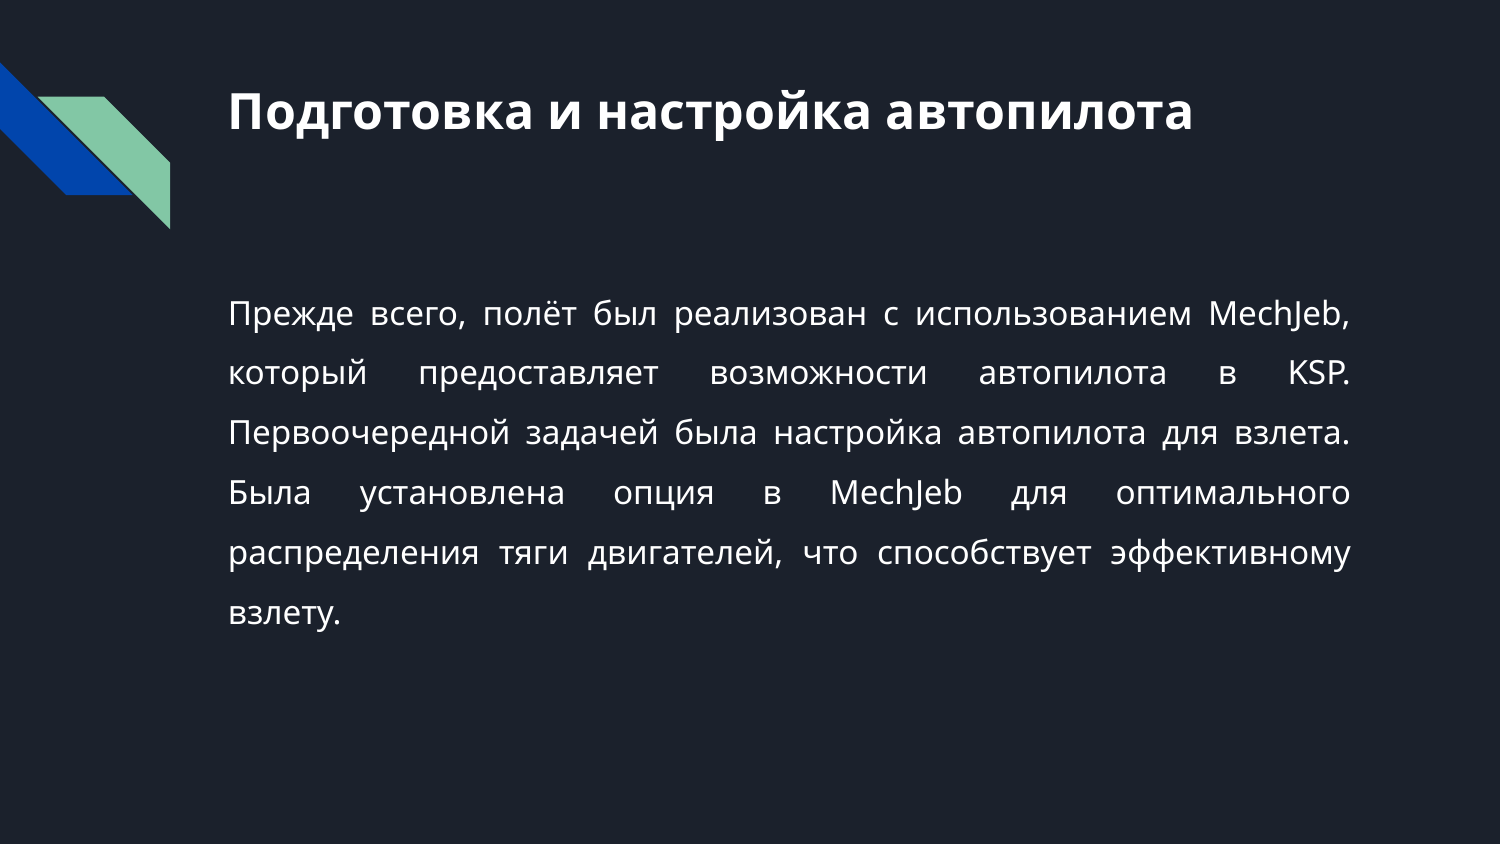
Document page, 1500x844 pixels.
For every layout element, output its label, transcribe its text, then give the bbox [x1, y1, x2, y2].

list Прежде всего, полёт был реализован с использованием MechJeb, который предоставляет возможности автопилота в KSP. Первоочередной задачей была настройка автопилота для взлета. Была установлена опция в MechJeb для оптимального распределения тяги двигателей, что способствует эффективному взлету. [212, 257, 1368, 735]
title Подготовка и настройка автопилота [212, 64, 1368, 215]
